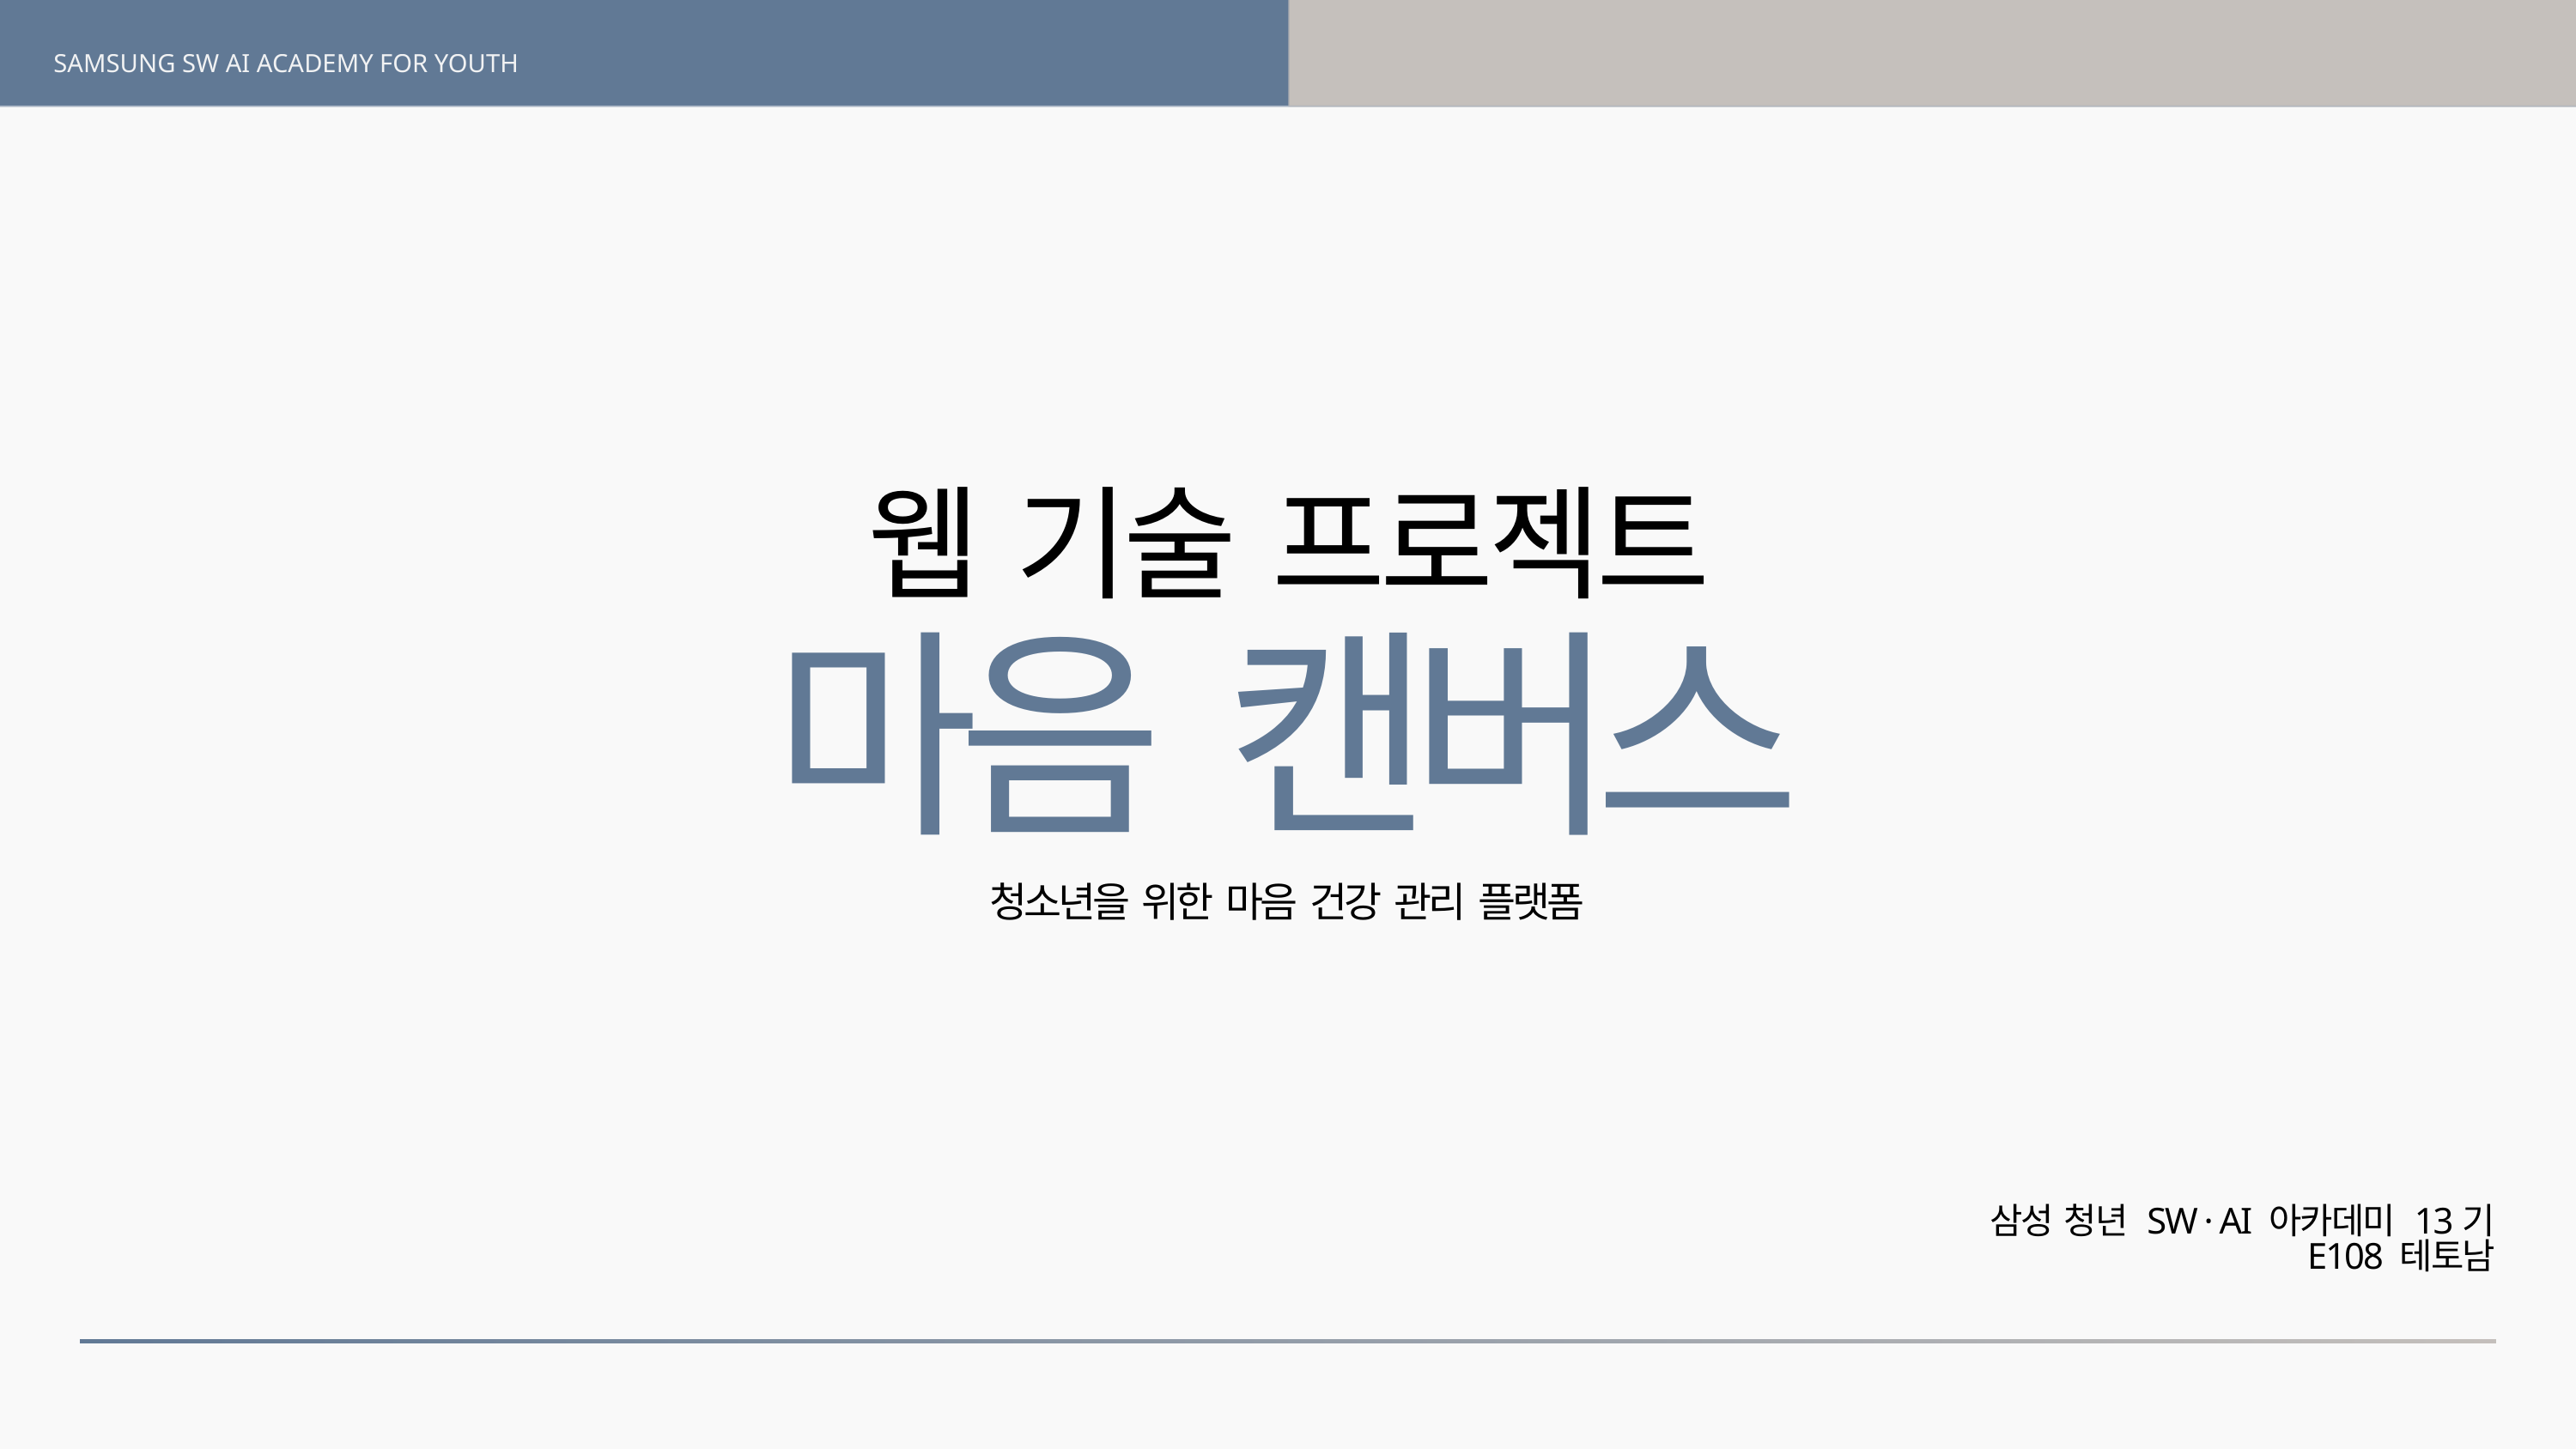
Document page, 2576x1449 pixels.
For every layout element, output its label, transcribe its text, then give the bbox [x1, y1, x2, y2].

text_box 마음 캔버스 [593, 652, 1981, 860]
picture [80, 1339, 2496, 1343]
text_box 청소년을 위한 마음 건강 관리 플랫폼 [945, 880, 1630, 927]
text_box 삼성 청년 SW · AI 아카데미 13기 E108 테토남 [1652, 1197, 2496, 1284]
text_box 웹 기술 프로젝트 [677, 466, 1900, 639]
picture [0, 0, 2576, 108]
